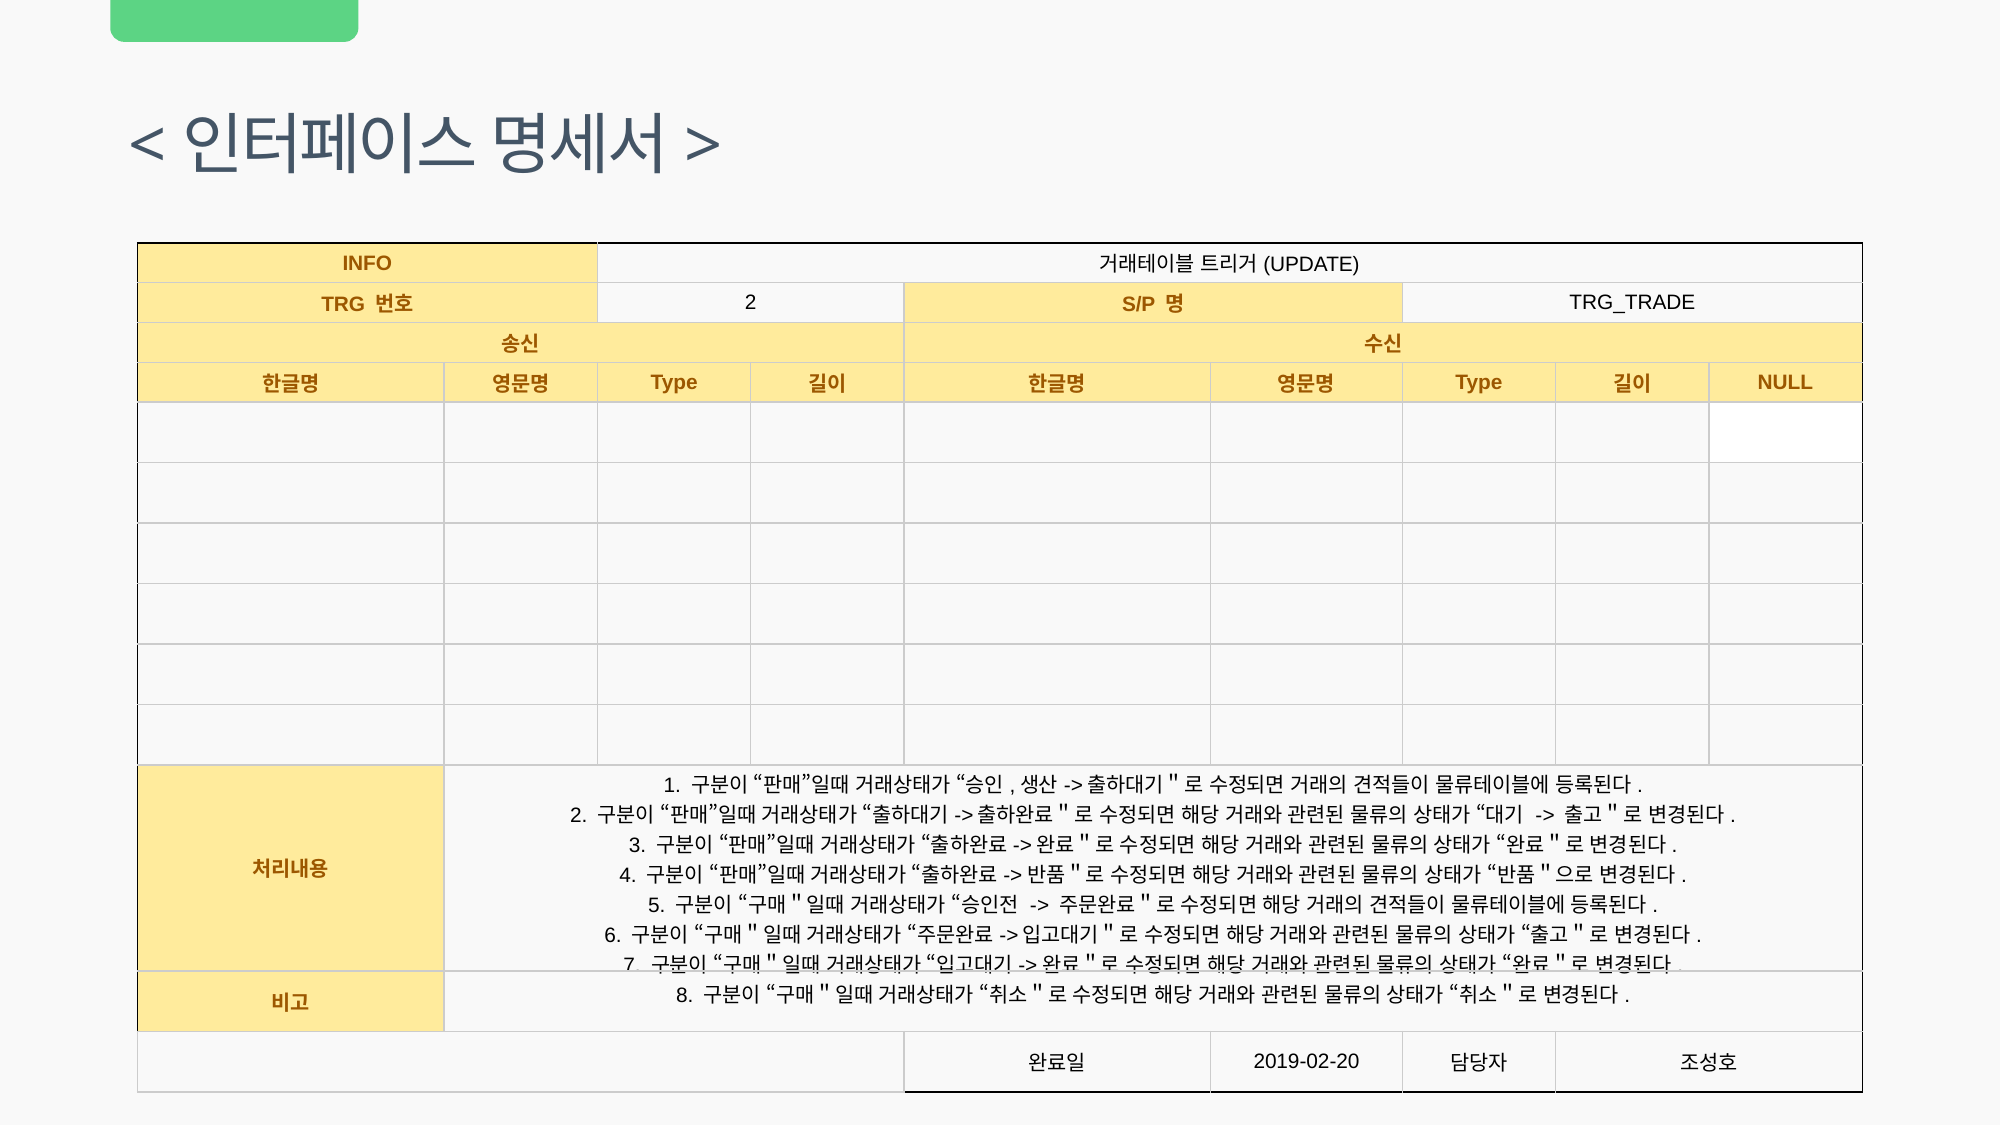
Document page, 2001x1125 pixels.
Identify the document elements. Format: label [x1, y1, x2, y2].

table_cell [138, 705, 443, 764]
table_cell [445, 524, 597, 583]
table_cell [598, 463, 750, 522]
table_cell [905, 645, 1210, 704]
table_cell [905, 403, 1210, 462]
table_cell [598, 403, 750, 462]
table_cell [1403, 363, 1555, 401]
table_cell [445, 403, 597, 462]
table_cell [905, 463, 1210, 522]
table_cell [445, 363, 597, 401]
table_cell [445, 766, 1862, 970]
table_cell [1710, 524, 1862, 583]
table_cell [1710, 645, 1862, 704]
table_cell [598, 584, 750, 643]
table_cell [751, 463, 903, 522]
table_cell [1556, 645, 1708, 704]
table_cell [598, 524, 750, 583]
table_cell [138, 524, 443, 583]
table_cell [1403, 1032, 1555, 1091]
table_cell [1403, 403, 1555, 462]
table_cell [598, 363, 750, 401]
table_cell [1710, 403, 1862, 462]
table_cell [1211, 1032, 1402, 1091]
table_cell [138, 323, 903, 362]
table_cell [445, 645, 597, 704]
table_cell [1710, 463, 1862, 522]
table_cell [138, 972, 443, 1031]
table_cell [1211, 524, 1402, 583]
table_cell [751, 524, 903, 583]
table_cell [905, 1032, 1210, 1091]
table_cell [1211, 705, 1402, 764]
table_cell [445, 584, 597, 643]
table_cell [905, 363, 1210, 401]
table_cell [1211, 403, 1402, 462]
table_cell [138, 463, 443, 522]
table_cell [751, 584, 903, 643]
table_cell [751, 363, 903, 401]
table_header [138, 244, 597, 282]
table_cell [138, 1032, 903, 1091]
table_cell [1556, 403, 1708, 462]
table_cell [1556, 1032, 1862, 1091]
table_cell [1403, 584, 1555, 643]
table_cell [1710, 705, 1862, 764]
table_cell [905, 283, 1402, 322]
table_cell [1403, 463, 1555, 522]
table_cell [1556, 584, 1708, 643]
table_cell [1403, 705, 1555, 764]
table_cell [905, 323, 1862, 362]
table_cell [598, 283, 903, 322]
text_box [110, 94, 742, 190]
table_cell [1403, 645, 1555, 704]
table_cell [1211, 645, 1402, 704]
table_cell [1403, 524, 1555, 583]
table_cell [138, 363, 443, 401]
table_cell [1556, 705, 1708, 764]
table_cell [751, 403, 903, 462]
table_header [598, 244, 1862, 282]
text_box [109, 0, 360, 43]
table_cell [1556, 463, 1708, 522]
table_cell [1710, 584, 1862, 643]
table_cell [905, 584, 1210, 643]
table_cell [1211, 363, 1402, 401]
table_cell [1556, 524, 1708, 583]
table_cell [905, 524, 1210, 583]
table_cell [445, 972, 1862, 1031]
table_cell [138, 584, 443, 643]
table_cell [1556, 363, 1708, 401]
table_cell [1403, 283, 1862, 322]
table_cell [905, 705, 1210, 764]
table_cell [1211, 463, 1402, 522]
table_cell [1211, 584, 1402, 643]
table_cell [751, 645, 903, 704]
table_cell [138, 283, 597, 322]
table_cell [138, 403, 443, 462]
table_cell [445, 705, 597, 764]
table_cell [1710, 363, 1862, 401]
table_cell [138, 645, 443, 704]
table_cell [138, 766, 443, 970]
table_cell [445, 463, 597, 522]
table_cell [598, 645, 750, 704]
table_cell [598, 705, 750, 764]
table_cell [751, 705, 903, 764]
